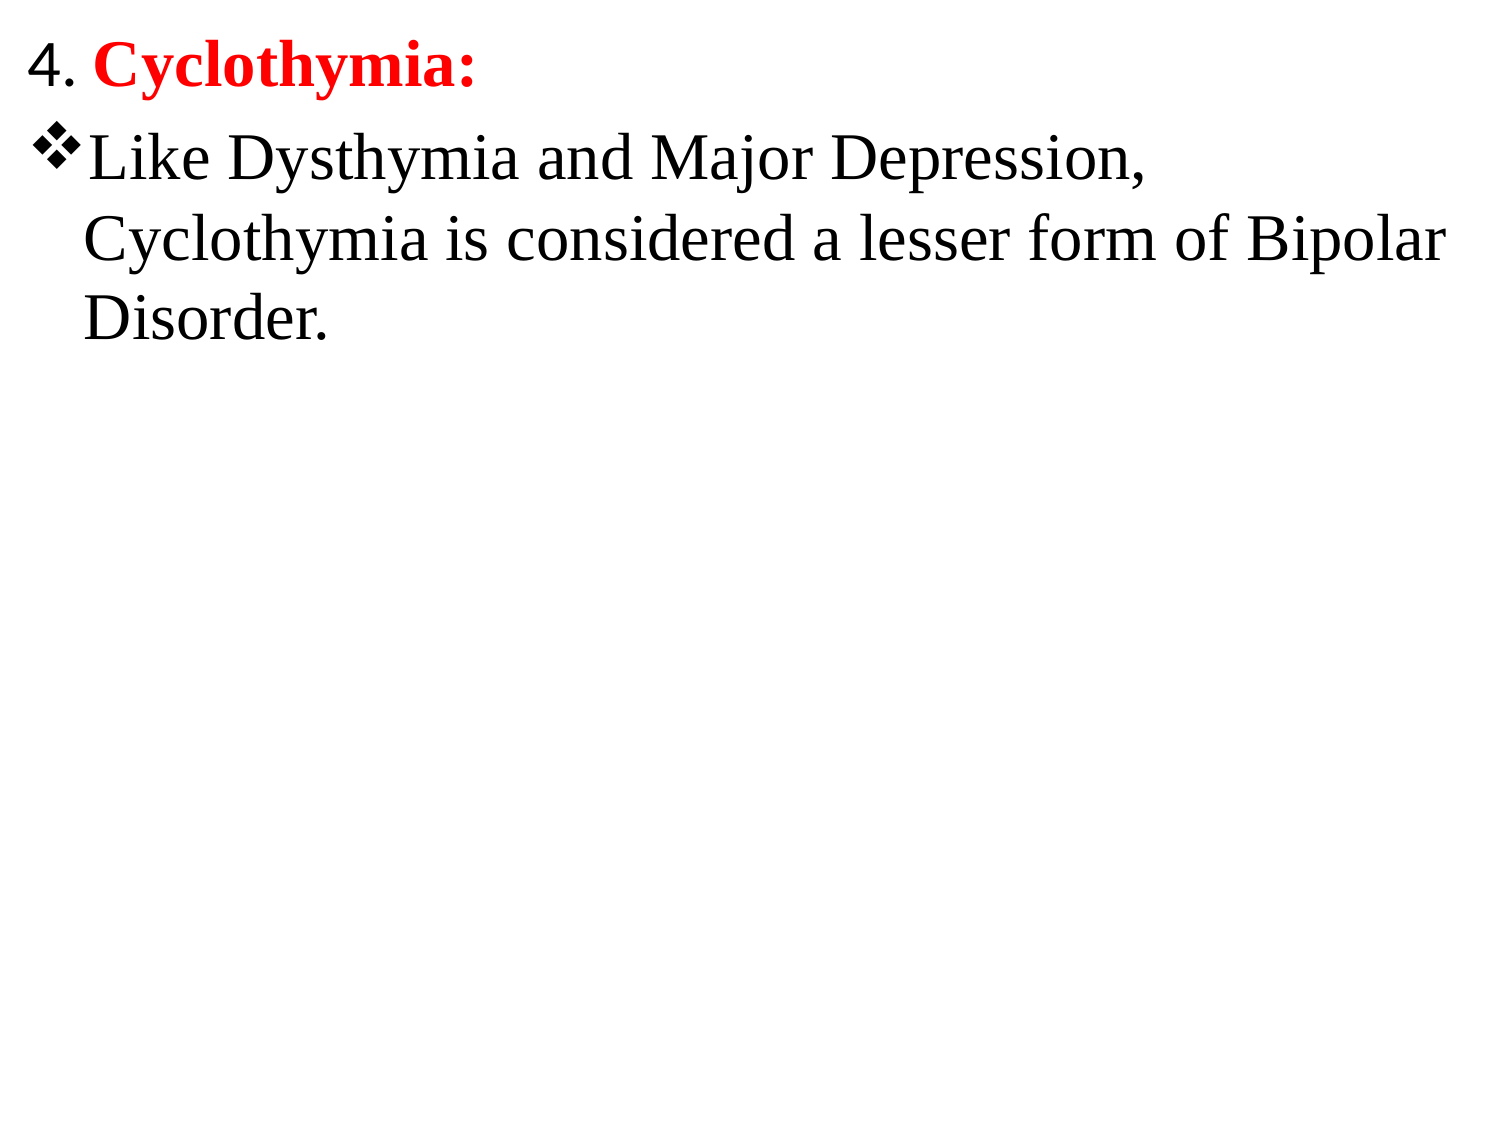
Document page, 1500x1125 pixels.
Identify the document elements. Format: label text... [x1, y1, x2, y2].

list 4. Cyclothymia: Like Dysthymia and Major Depression, Cyclothymia is considered a lesser form of Bipolar Disorder. [12, 12, 1475, 1100]
